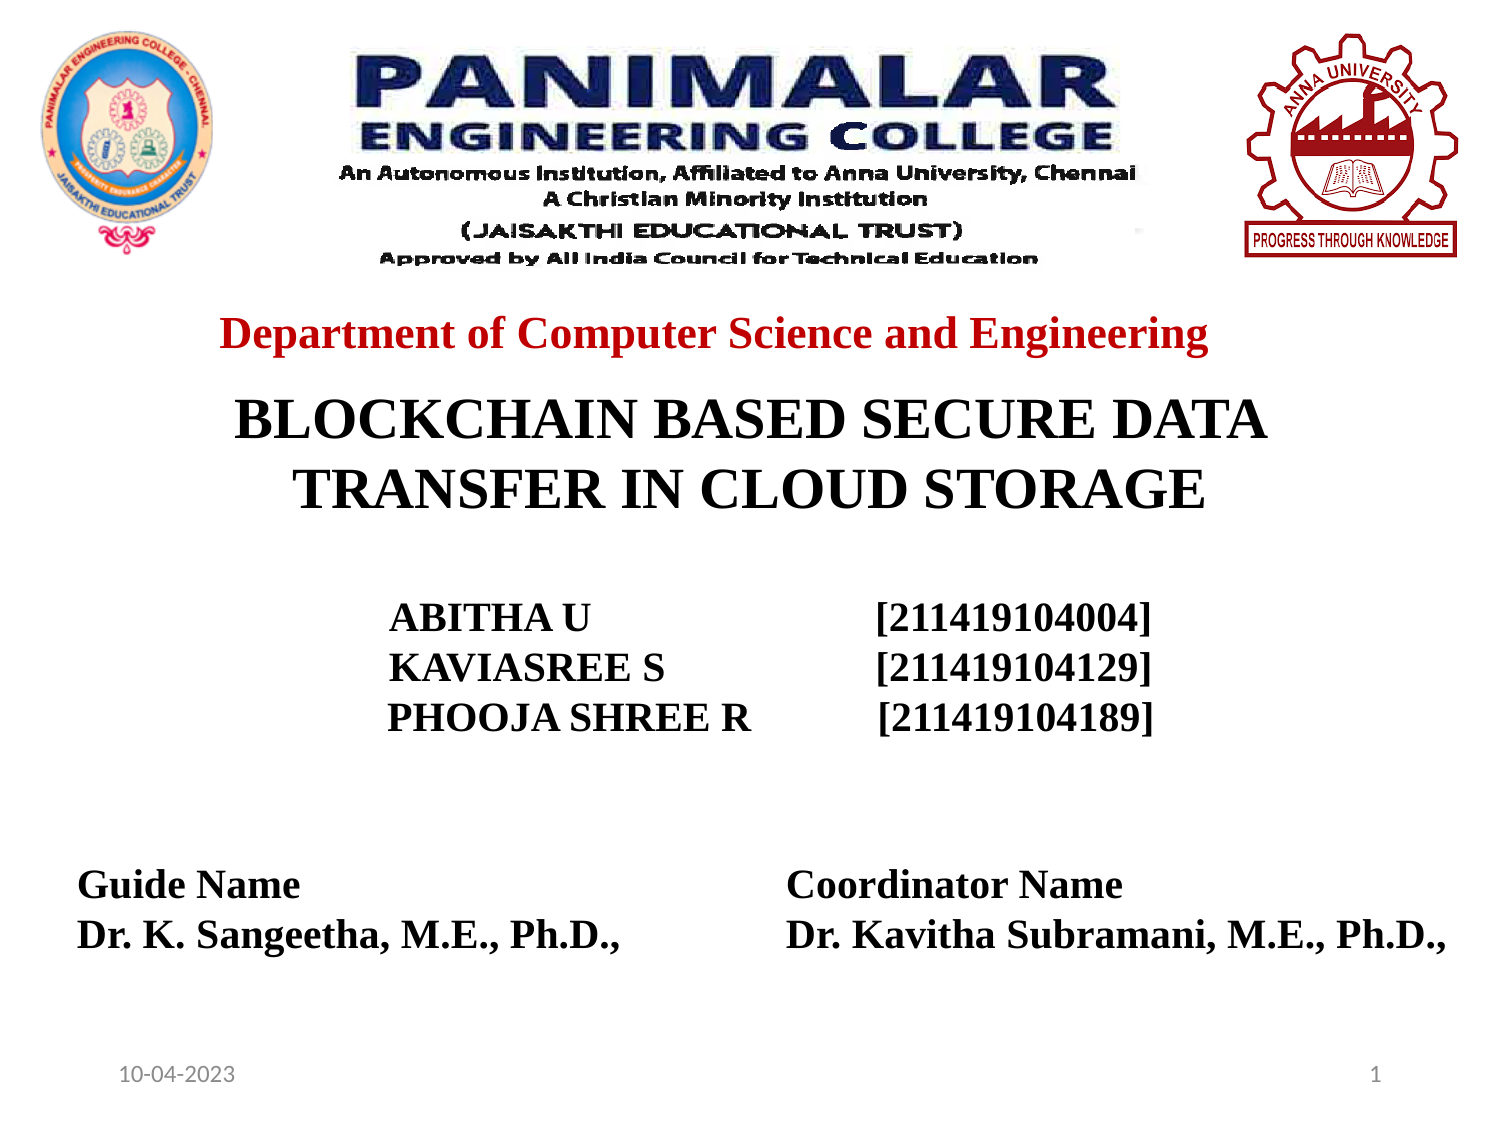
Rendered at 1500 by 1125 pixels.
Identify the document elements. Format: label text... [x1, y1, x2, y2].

text_box Guide Name Dr. K. Sangeetha, M.E., Ph.D., [62, 849, 709, 965]
text_box Department of Computer Science and Engineering [204, 295, 1296, 366]
text_box Coordinator Name Dr. Kavitha Subramani, M.E., Ph.D., [771, 849, 1470, 1015]
text_box ABITHA U [211419104004] KAVIASREE S [211419104129] PHOOJA SHREE R [211419104189] [339, 582, 1203, 792]
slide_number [103, 1042, 441, 1103]
text_box BLOCKCHAIN BASED SECURE DATA TRANSFER IN CLOUD STORAGE [82, 373, 1418, 528]
text_box 1 [1059, 1042, 1397, 1103]
picture [17, 20, 1459, 271]
